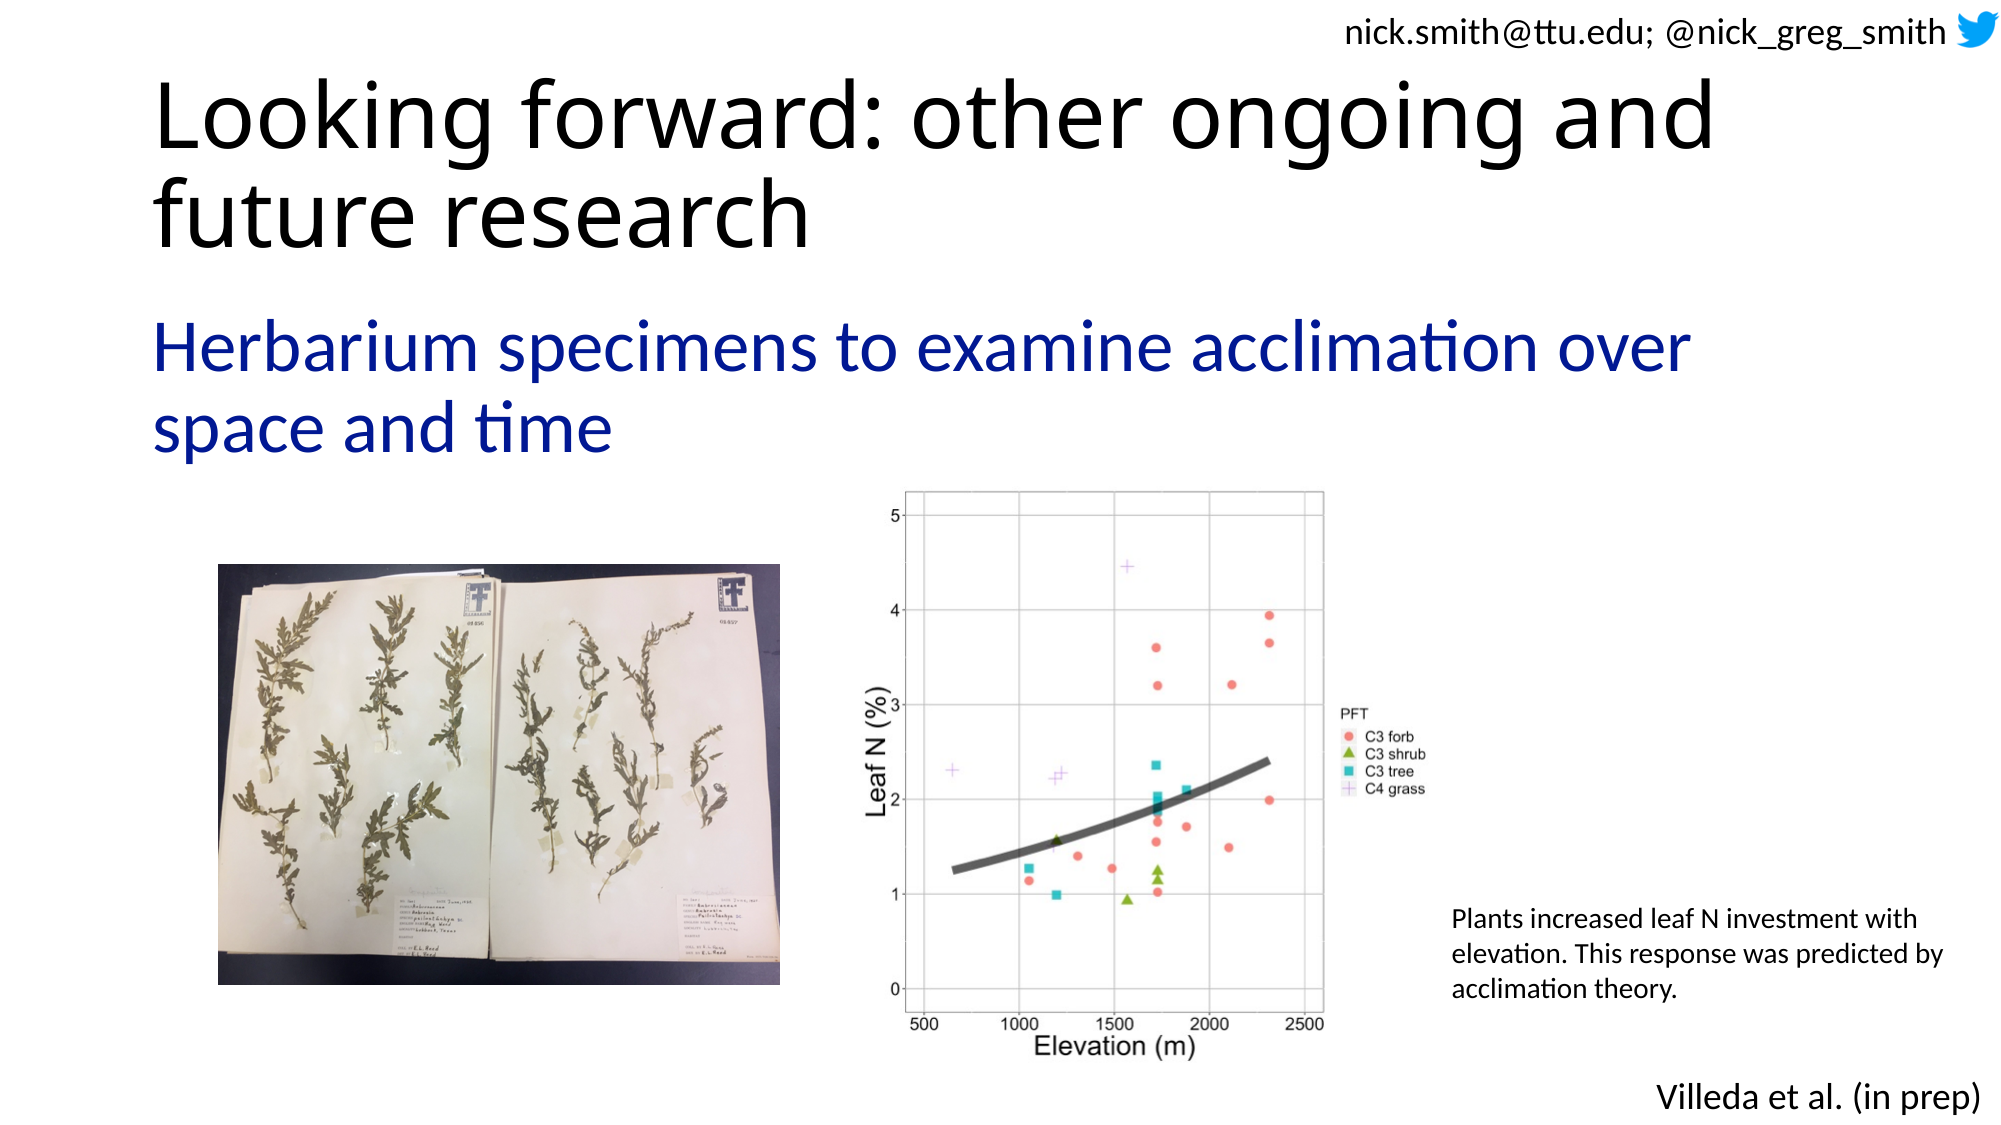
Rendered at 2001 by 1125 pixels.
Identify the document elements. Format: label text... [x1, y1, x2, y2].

title Looking forward: other ongoing and future research [137, 59, 1863, 278]
text_box Villeda et al. (in prep) [1641, 1064, 1998, 1125]
text_box Plants increased leaf N investment with elevation. This response was predicted by acclimation theory. [1437, 892, 2000, 1012]
picture [218, 564, 780, 985]
picture [860, 486, 1437, 1063]
list Herbarium specimens to examine acclimation over space and time [137, 299, 1863, 1014]
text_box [1325, 0, 2000, 60]
